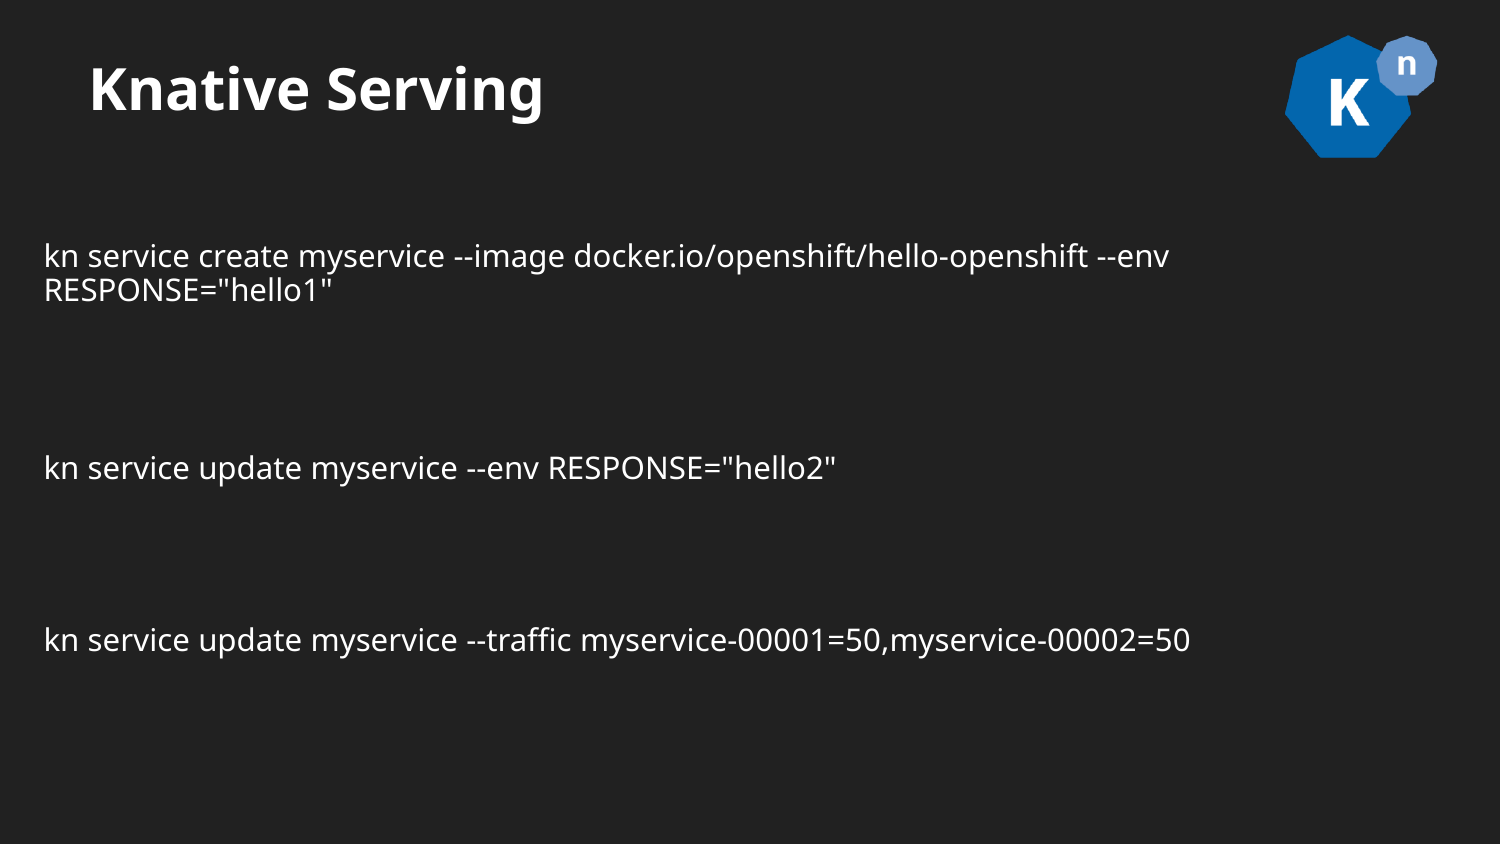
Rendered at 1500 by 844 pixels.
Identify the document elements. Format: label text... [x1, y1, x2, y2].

text_box Knative Serving [73, 45, 1000, 138]
picture [1274, 6, 1445, 178]
list kn service create myservice --image docker.io/openshift/hello-openshift --env RESPONSE="hello1" kn service update myservice --env RESPONSE="hello2" kn service update myservice --traffic myservice-00001=50,myservice-00002=50 [28, 225, 1472, 761]
